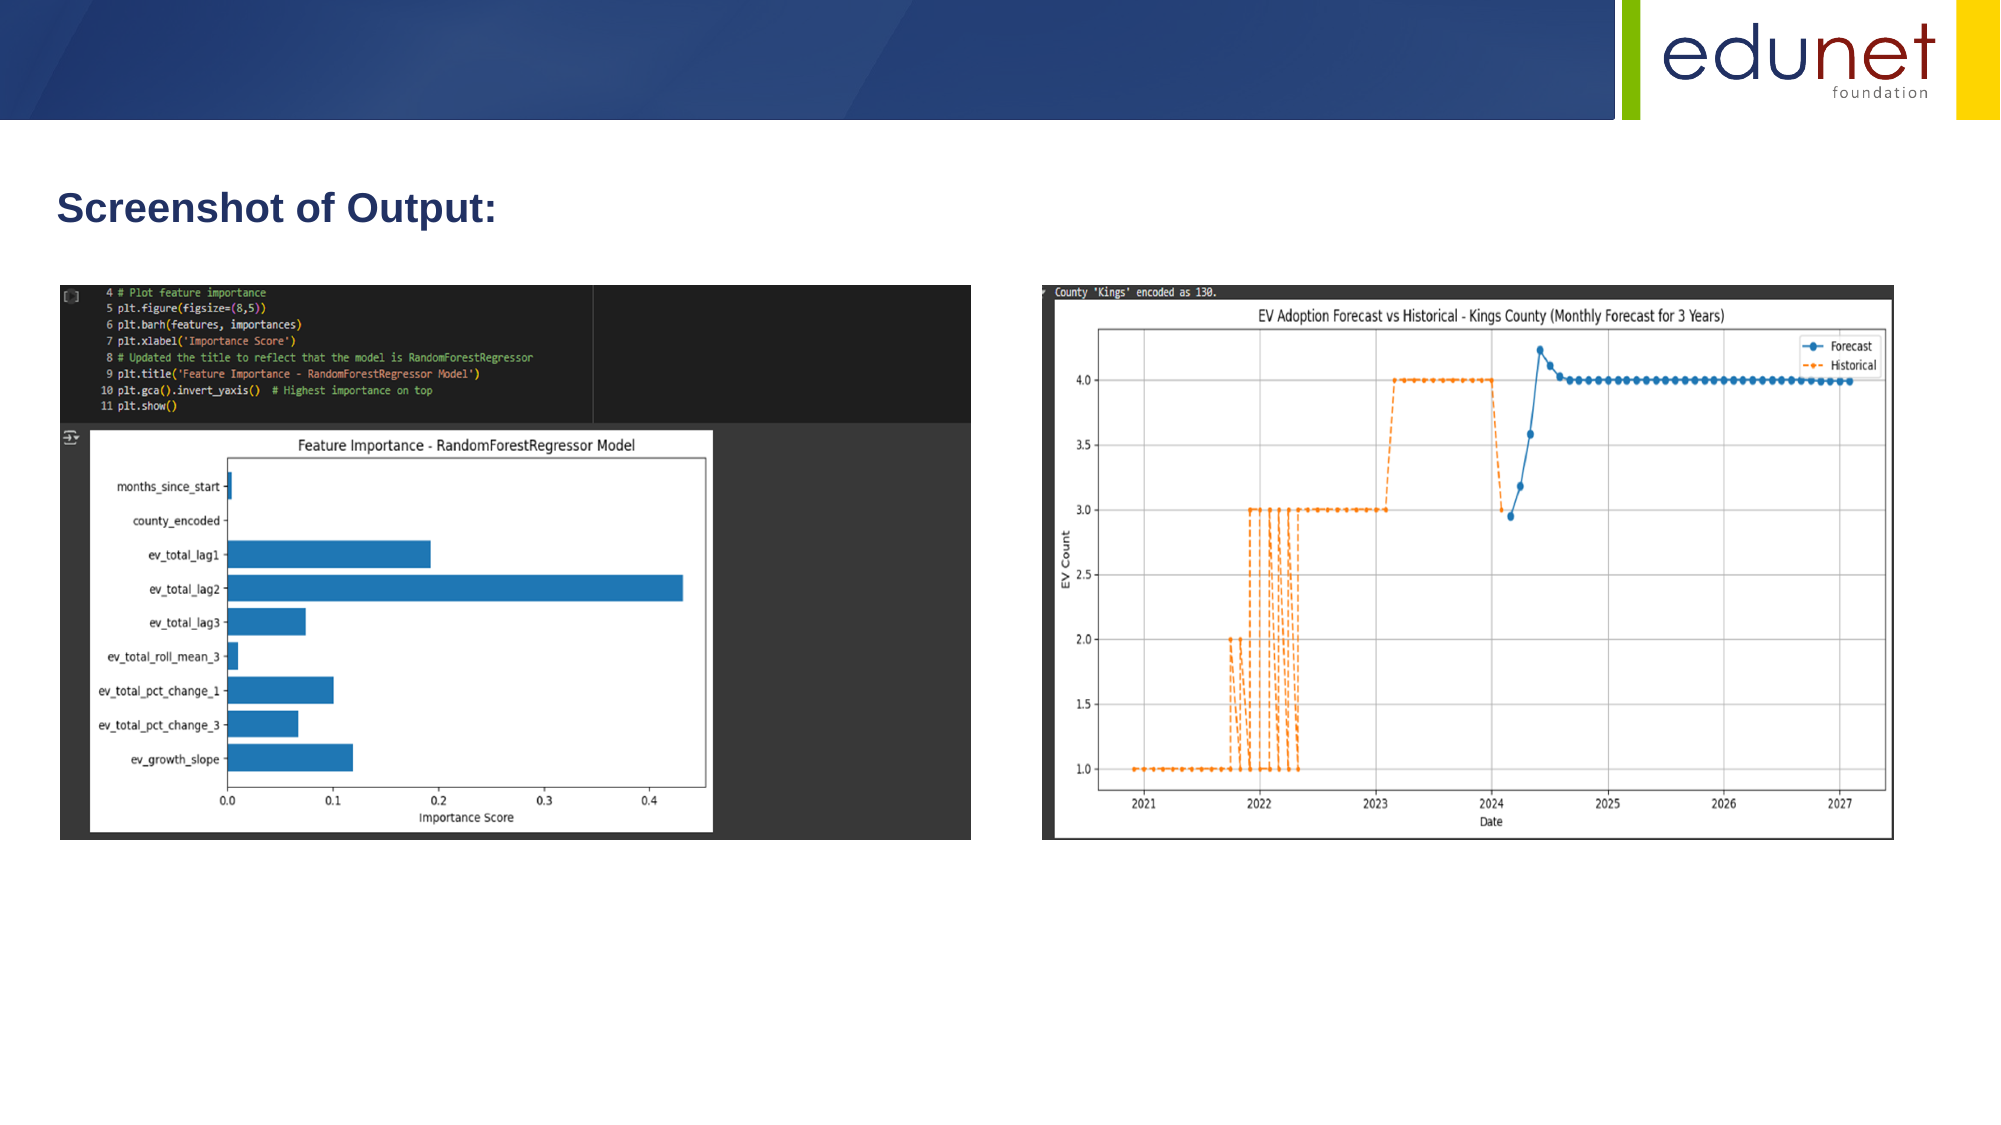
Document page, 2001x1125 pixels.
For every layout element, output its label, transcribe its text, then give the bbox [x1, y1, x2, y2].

picture [1042, 284, 1894, 840]
text_box Screenshot of Output: [41, 172, 1043, 238]
picture [60, 284, 971, 840]
picture [1652, 12, 1948, 108]
